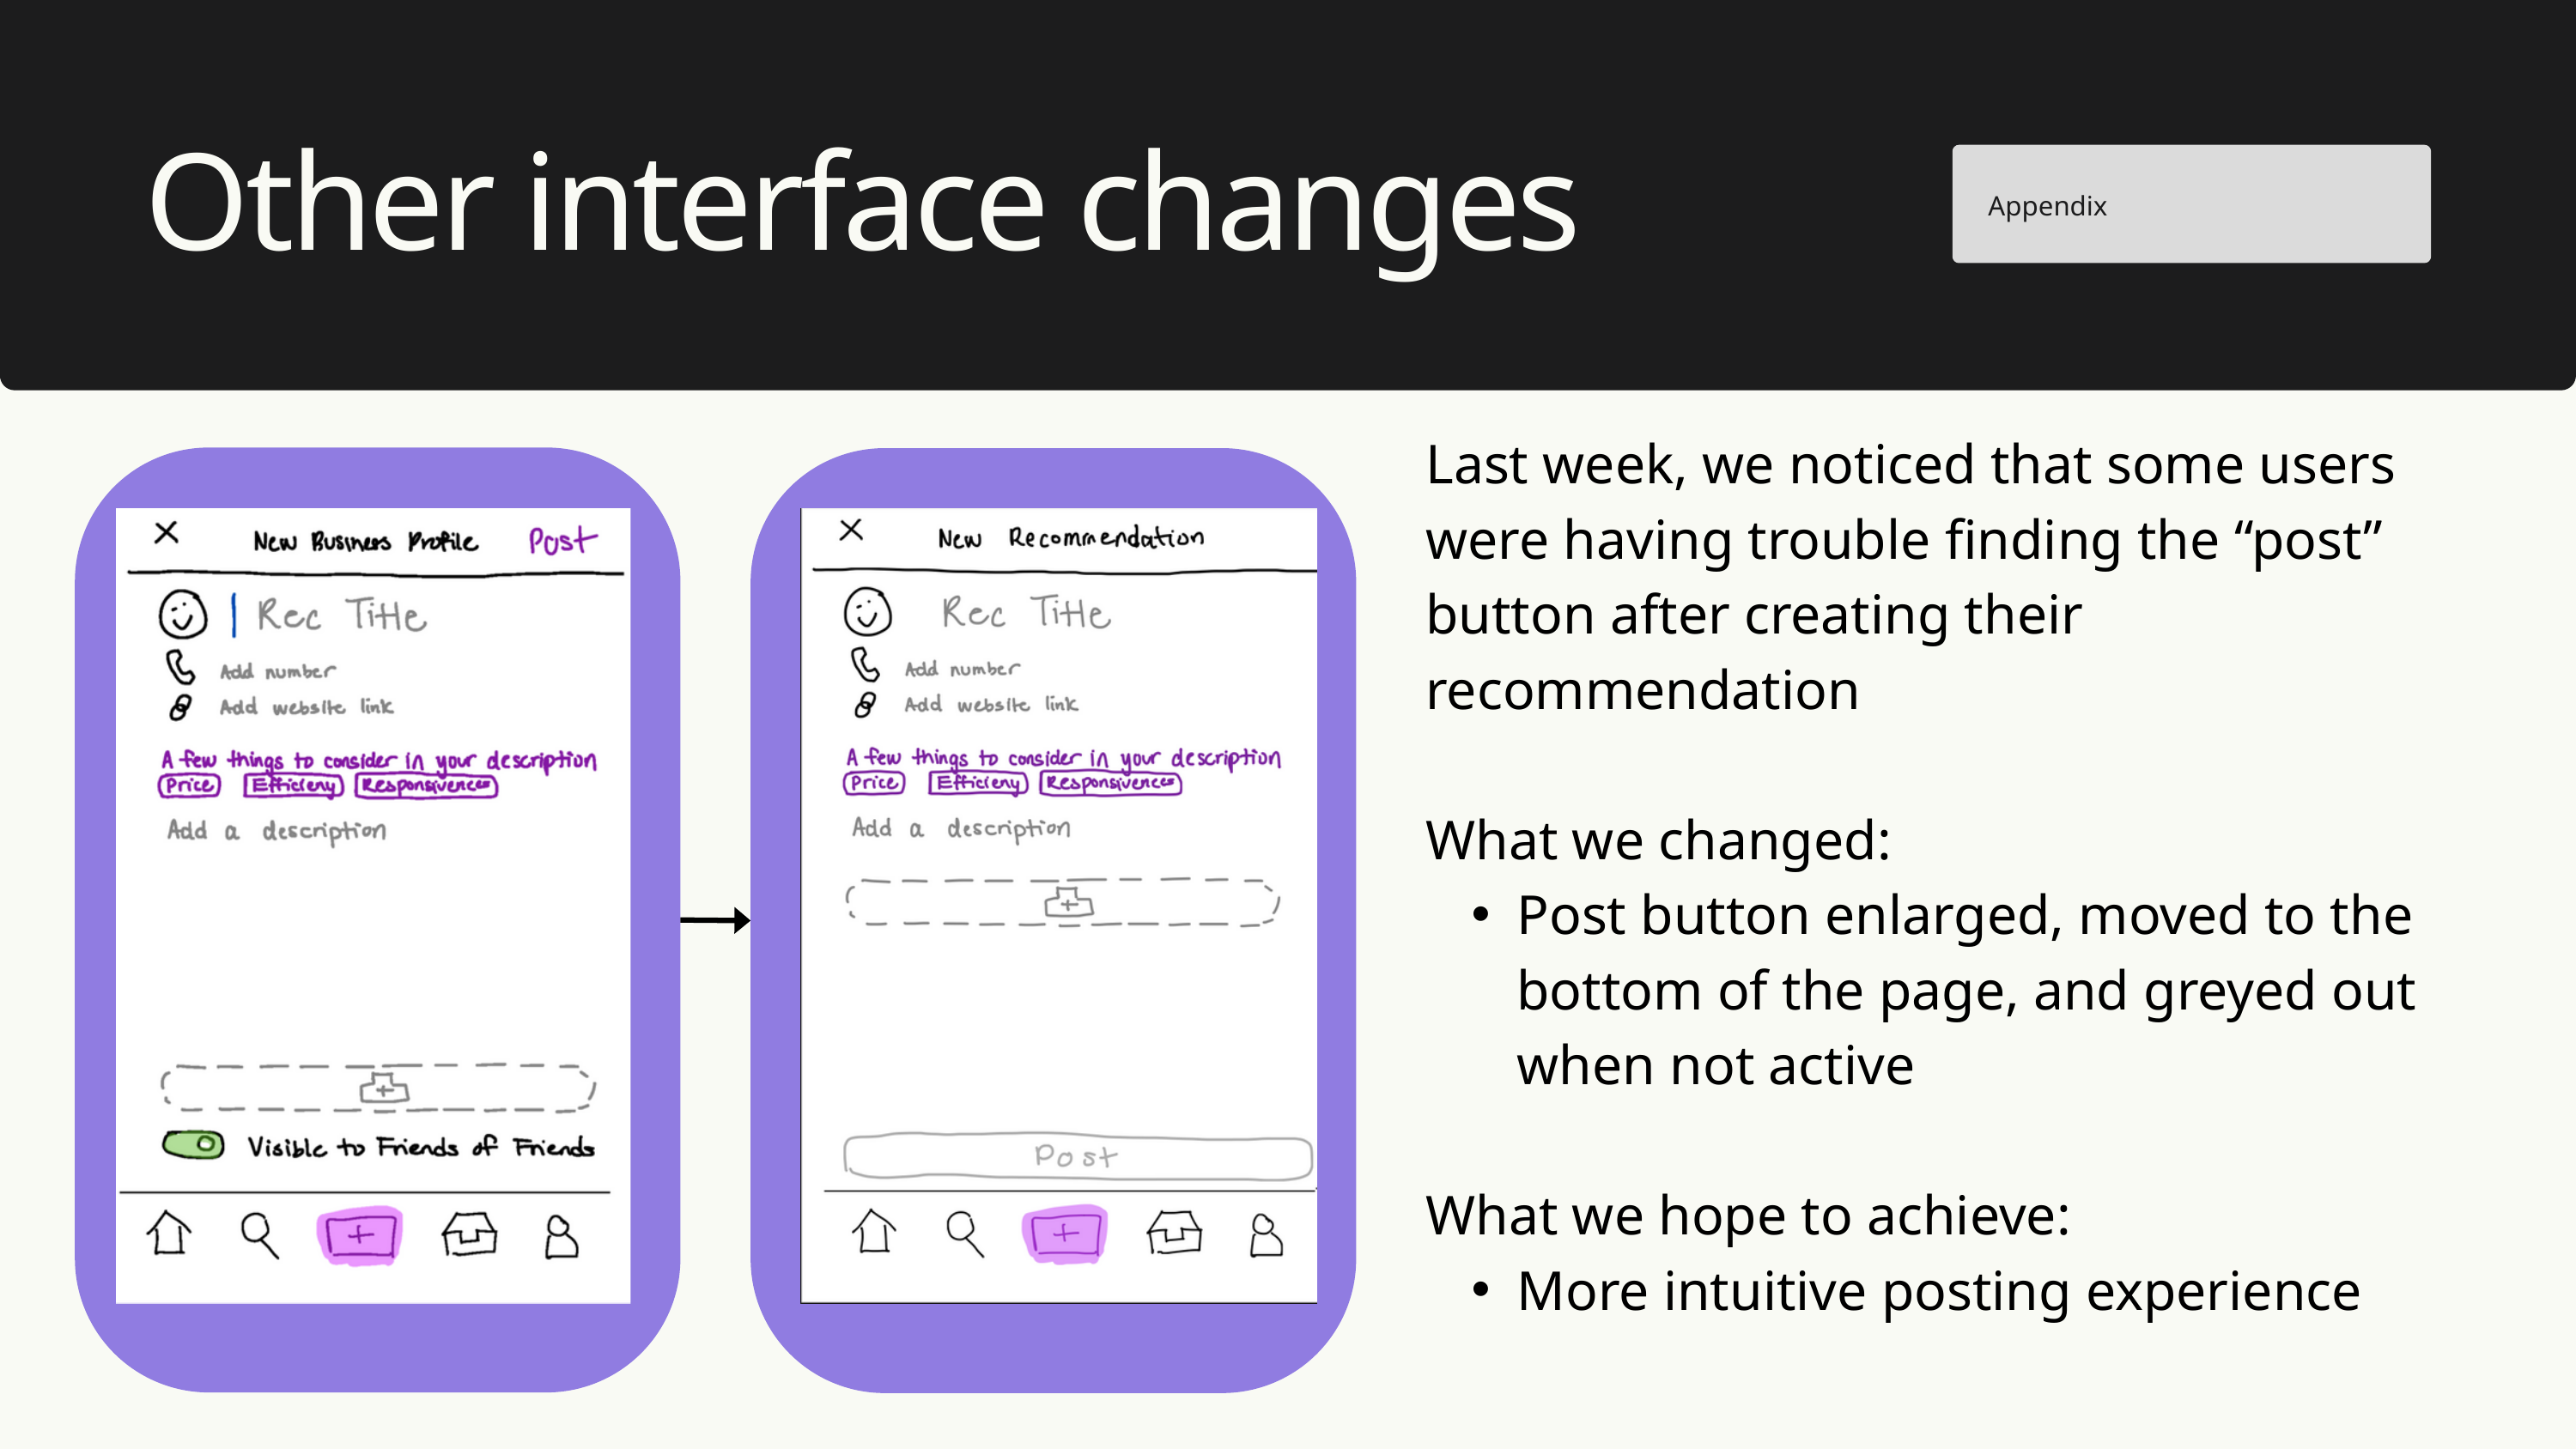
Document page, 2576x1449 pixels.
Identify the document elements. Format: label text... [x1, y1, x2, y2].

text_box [1952, 144, 2432, 264]
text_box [0, 0, 2576, 391]
text_box [684, 911, 745, 930]
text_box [750, 447, 1357, 1394]
text_box Last week, we noticed that some users were having trouble finding the “post” button after creating their recommendation What we changed: Post button enlarged, moved to the bottom of the page, and greyed out when not active What we hope to achieve: More intuitive posting experience [1425, 419, 2520, 1321]
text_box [74, 447, 681, 1393]
